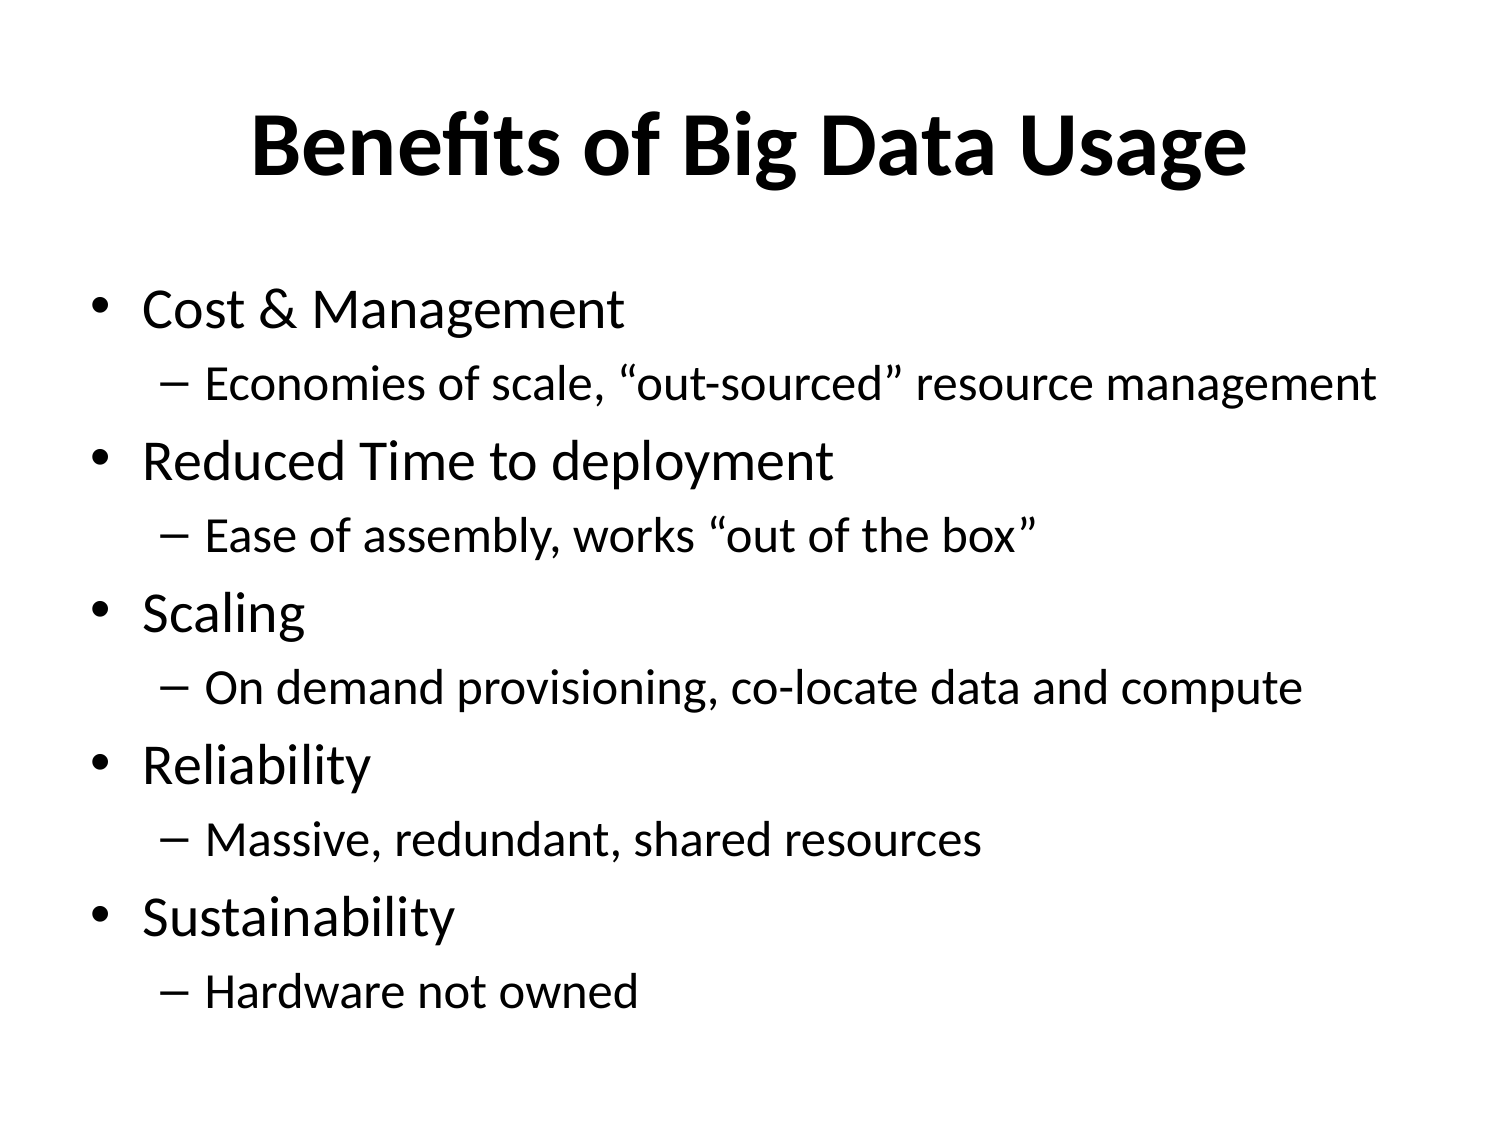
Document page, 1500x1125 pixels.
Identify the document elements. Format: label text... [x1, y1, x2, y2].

list Cost & Management Economies of scale, “out-sourced” resource management Reduced Time to deployment Ease of assembly, works “out of the box” Scaling On demand provisioning, co-locate data and compute Reliability Massive, redundant, shared resources Sustainability Hardware not owned [75, 262, 1425, 1038]
title Benefits of Big Data Usage [75, 45, 1425, 233]
